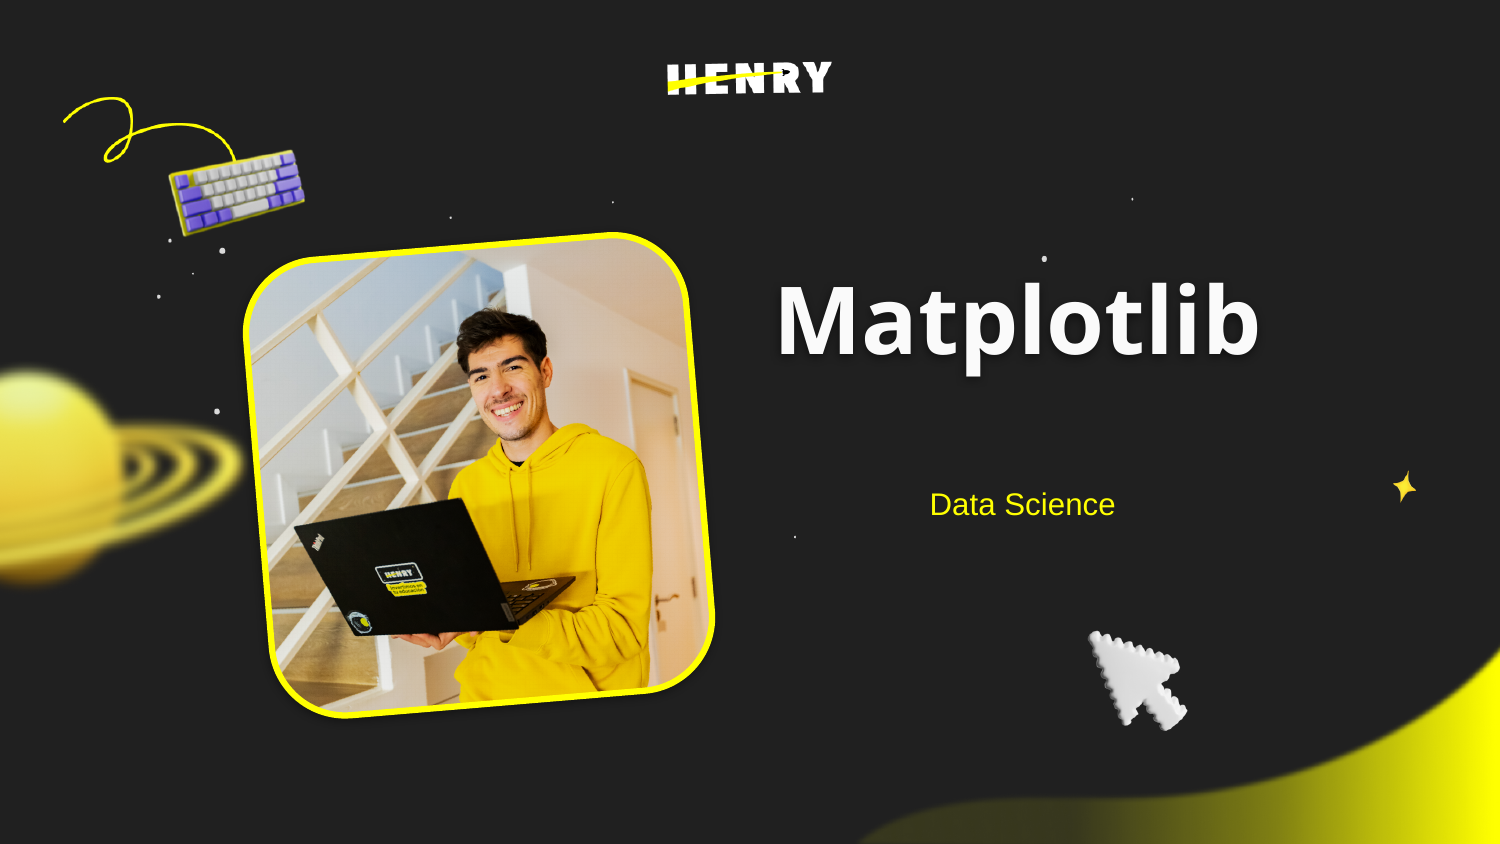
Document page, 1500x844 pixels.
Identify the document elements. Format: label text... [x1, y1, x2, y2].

text_box Data Science [792, 469, 1254, 538]
text_box Matplotlib [706, 252, 1323, 381]
picture [0, 0, 1500, 844]
